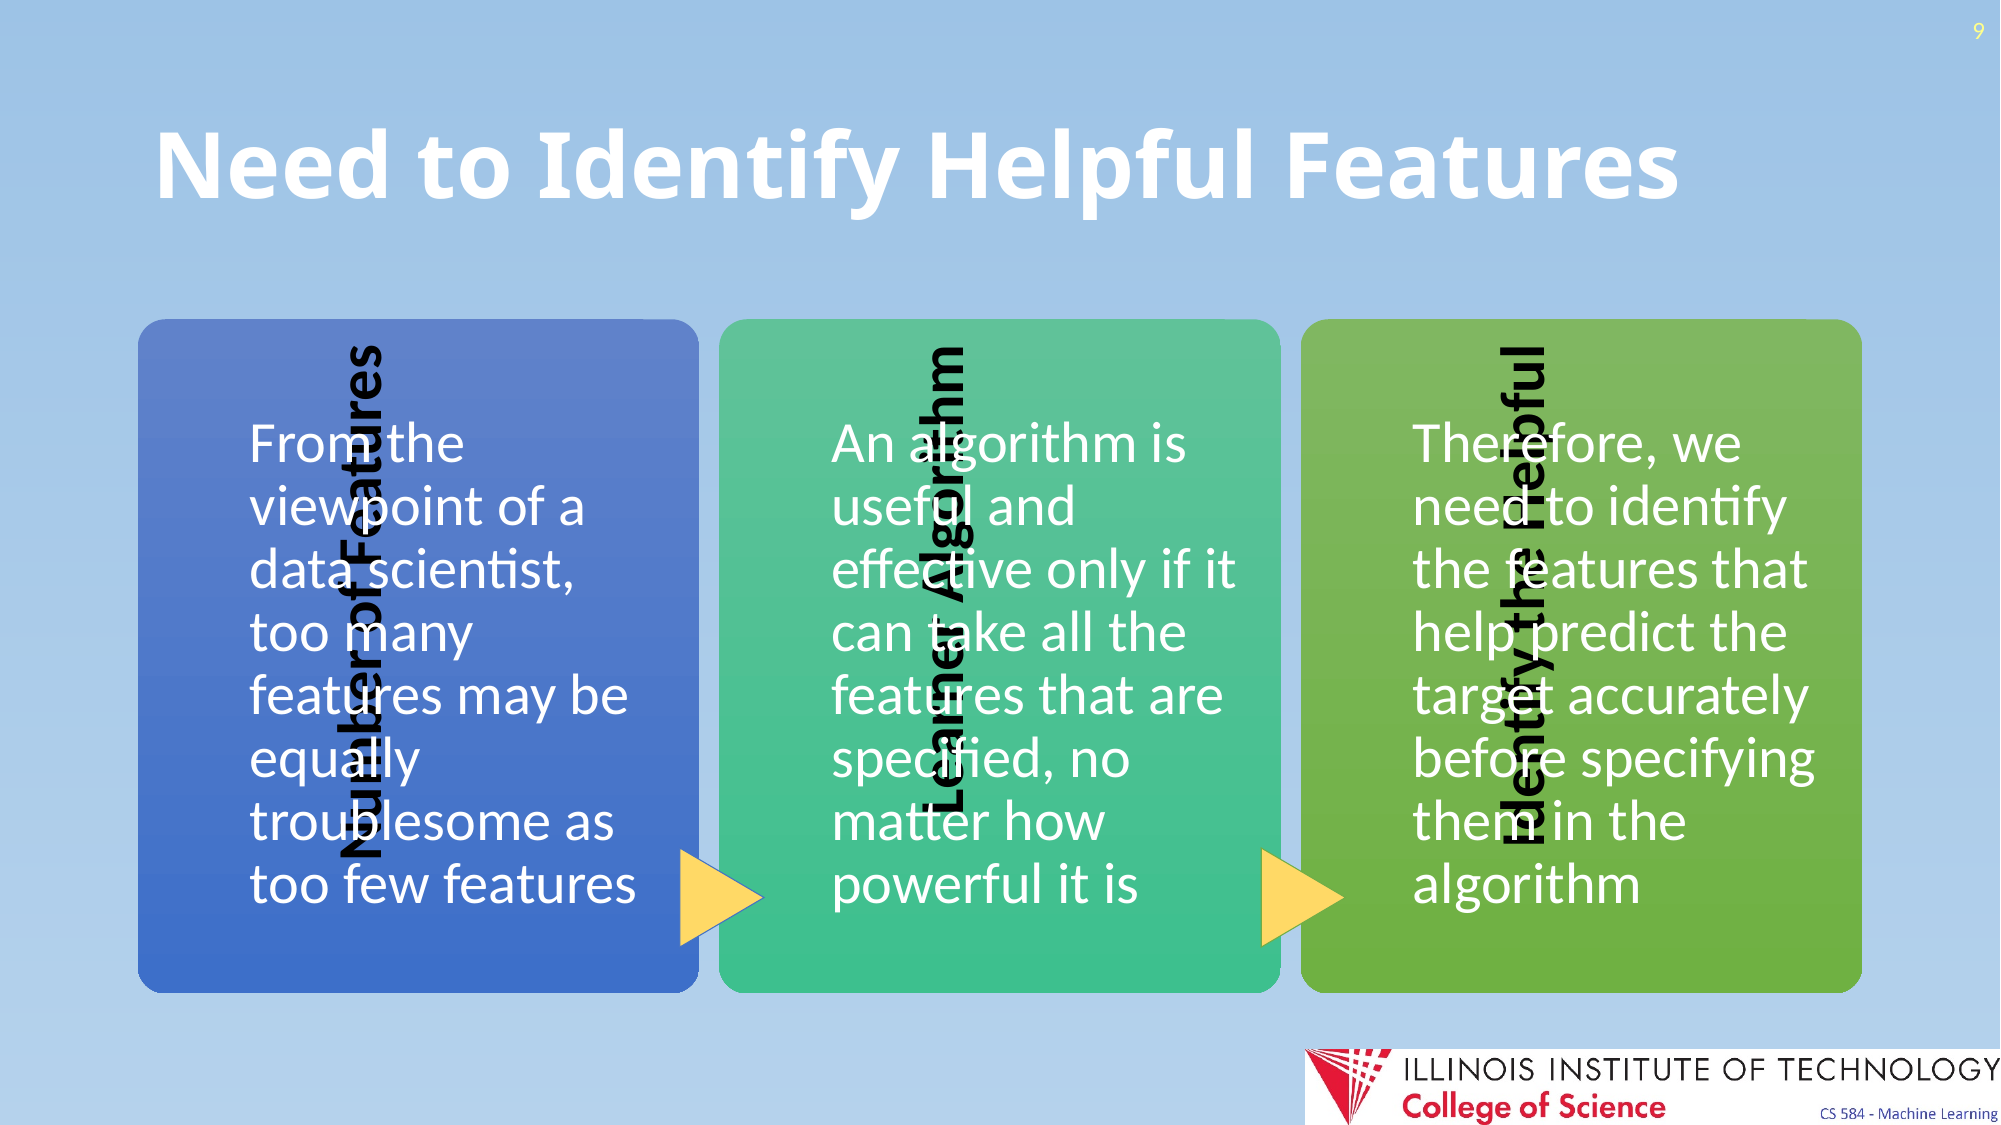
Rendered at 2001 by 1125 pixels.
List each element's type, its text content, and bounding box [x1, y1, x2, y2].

slide_number 9 [1550, 0, 2000, 60]
picture [1305, 1049, 2000, 1125]
title Need to Identify Helpful Features [137, 59, 1863, 278]
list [137, 299, 1863, 1014]
